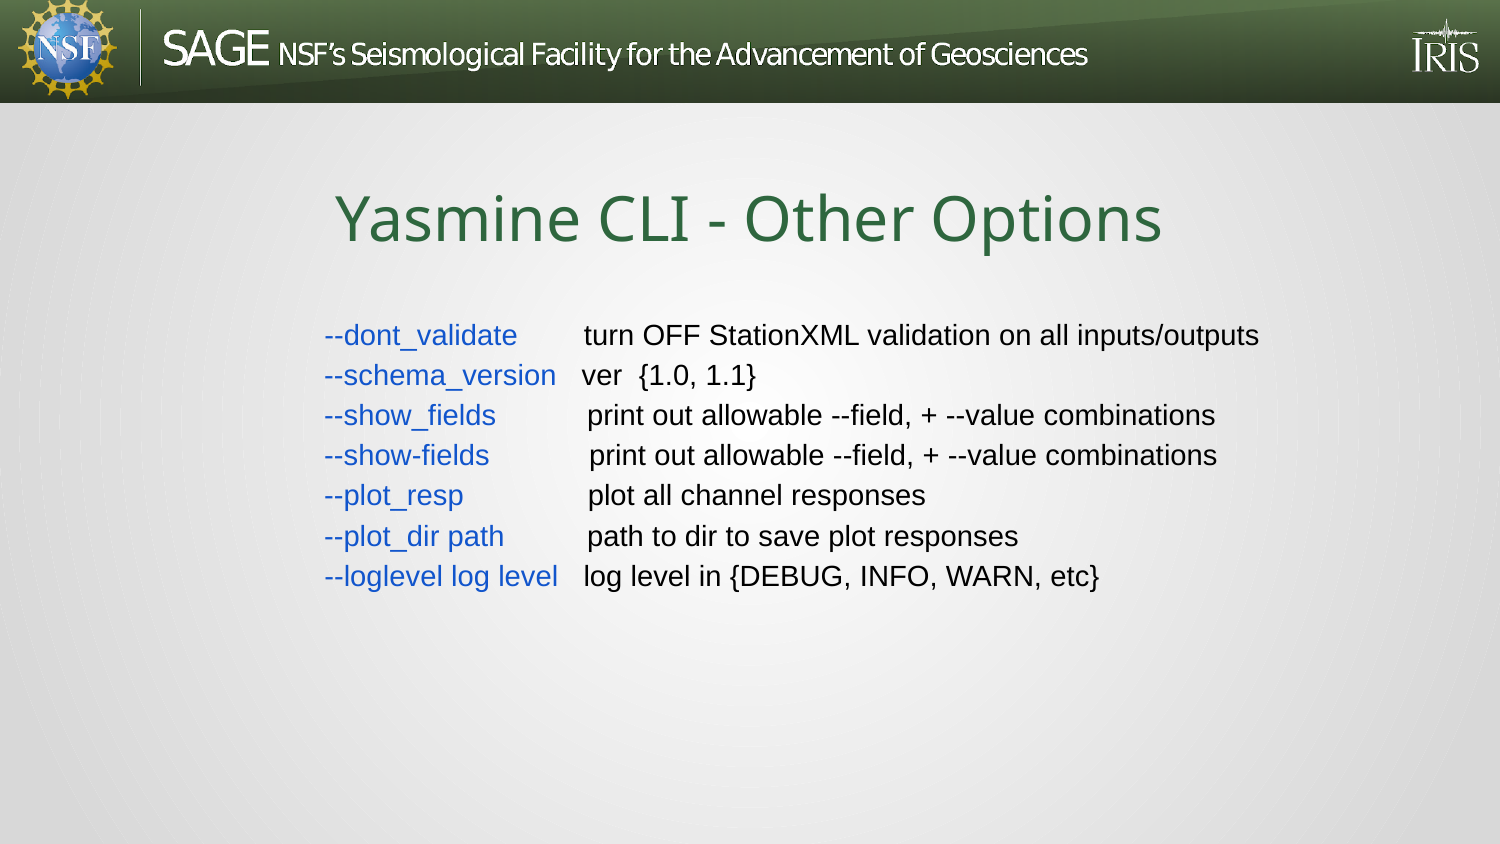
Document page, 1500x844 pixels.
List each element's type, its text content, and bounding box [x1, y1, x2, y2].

picture [0, 0, 1500, 103]
title Yasmine CLI - Other Options [75, 131, 1425, 205]
text_box --dont_validate turn OFF StationXML validation on all inputs/outputs --schema_version ver {1.0, 1.1} --show_fields print out allowable --field, + --value combinations --show-fields print out allowable --field, + --value combinations --plot_resp plot all channel responses --plot_dir path path to dir to save plot responses --loglevel log level log level in {DEBUG, INFO, WARN, etc} [48, 205, 1451, 793]
